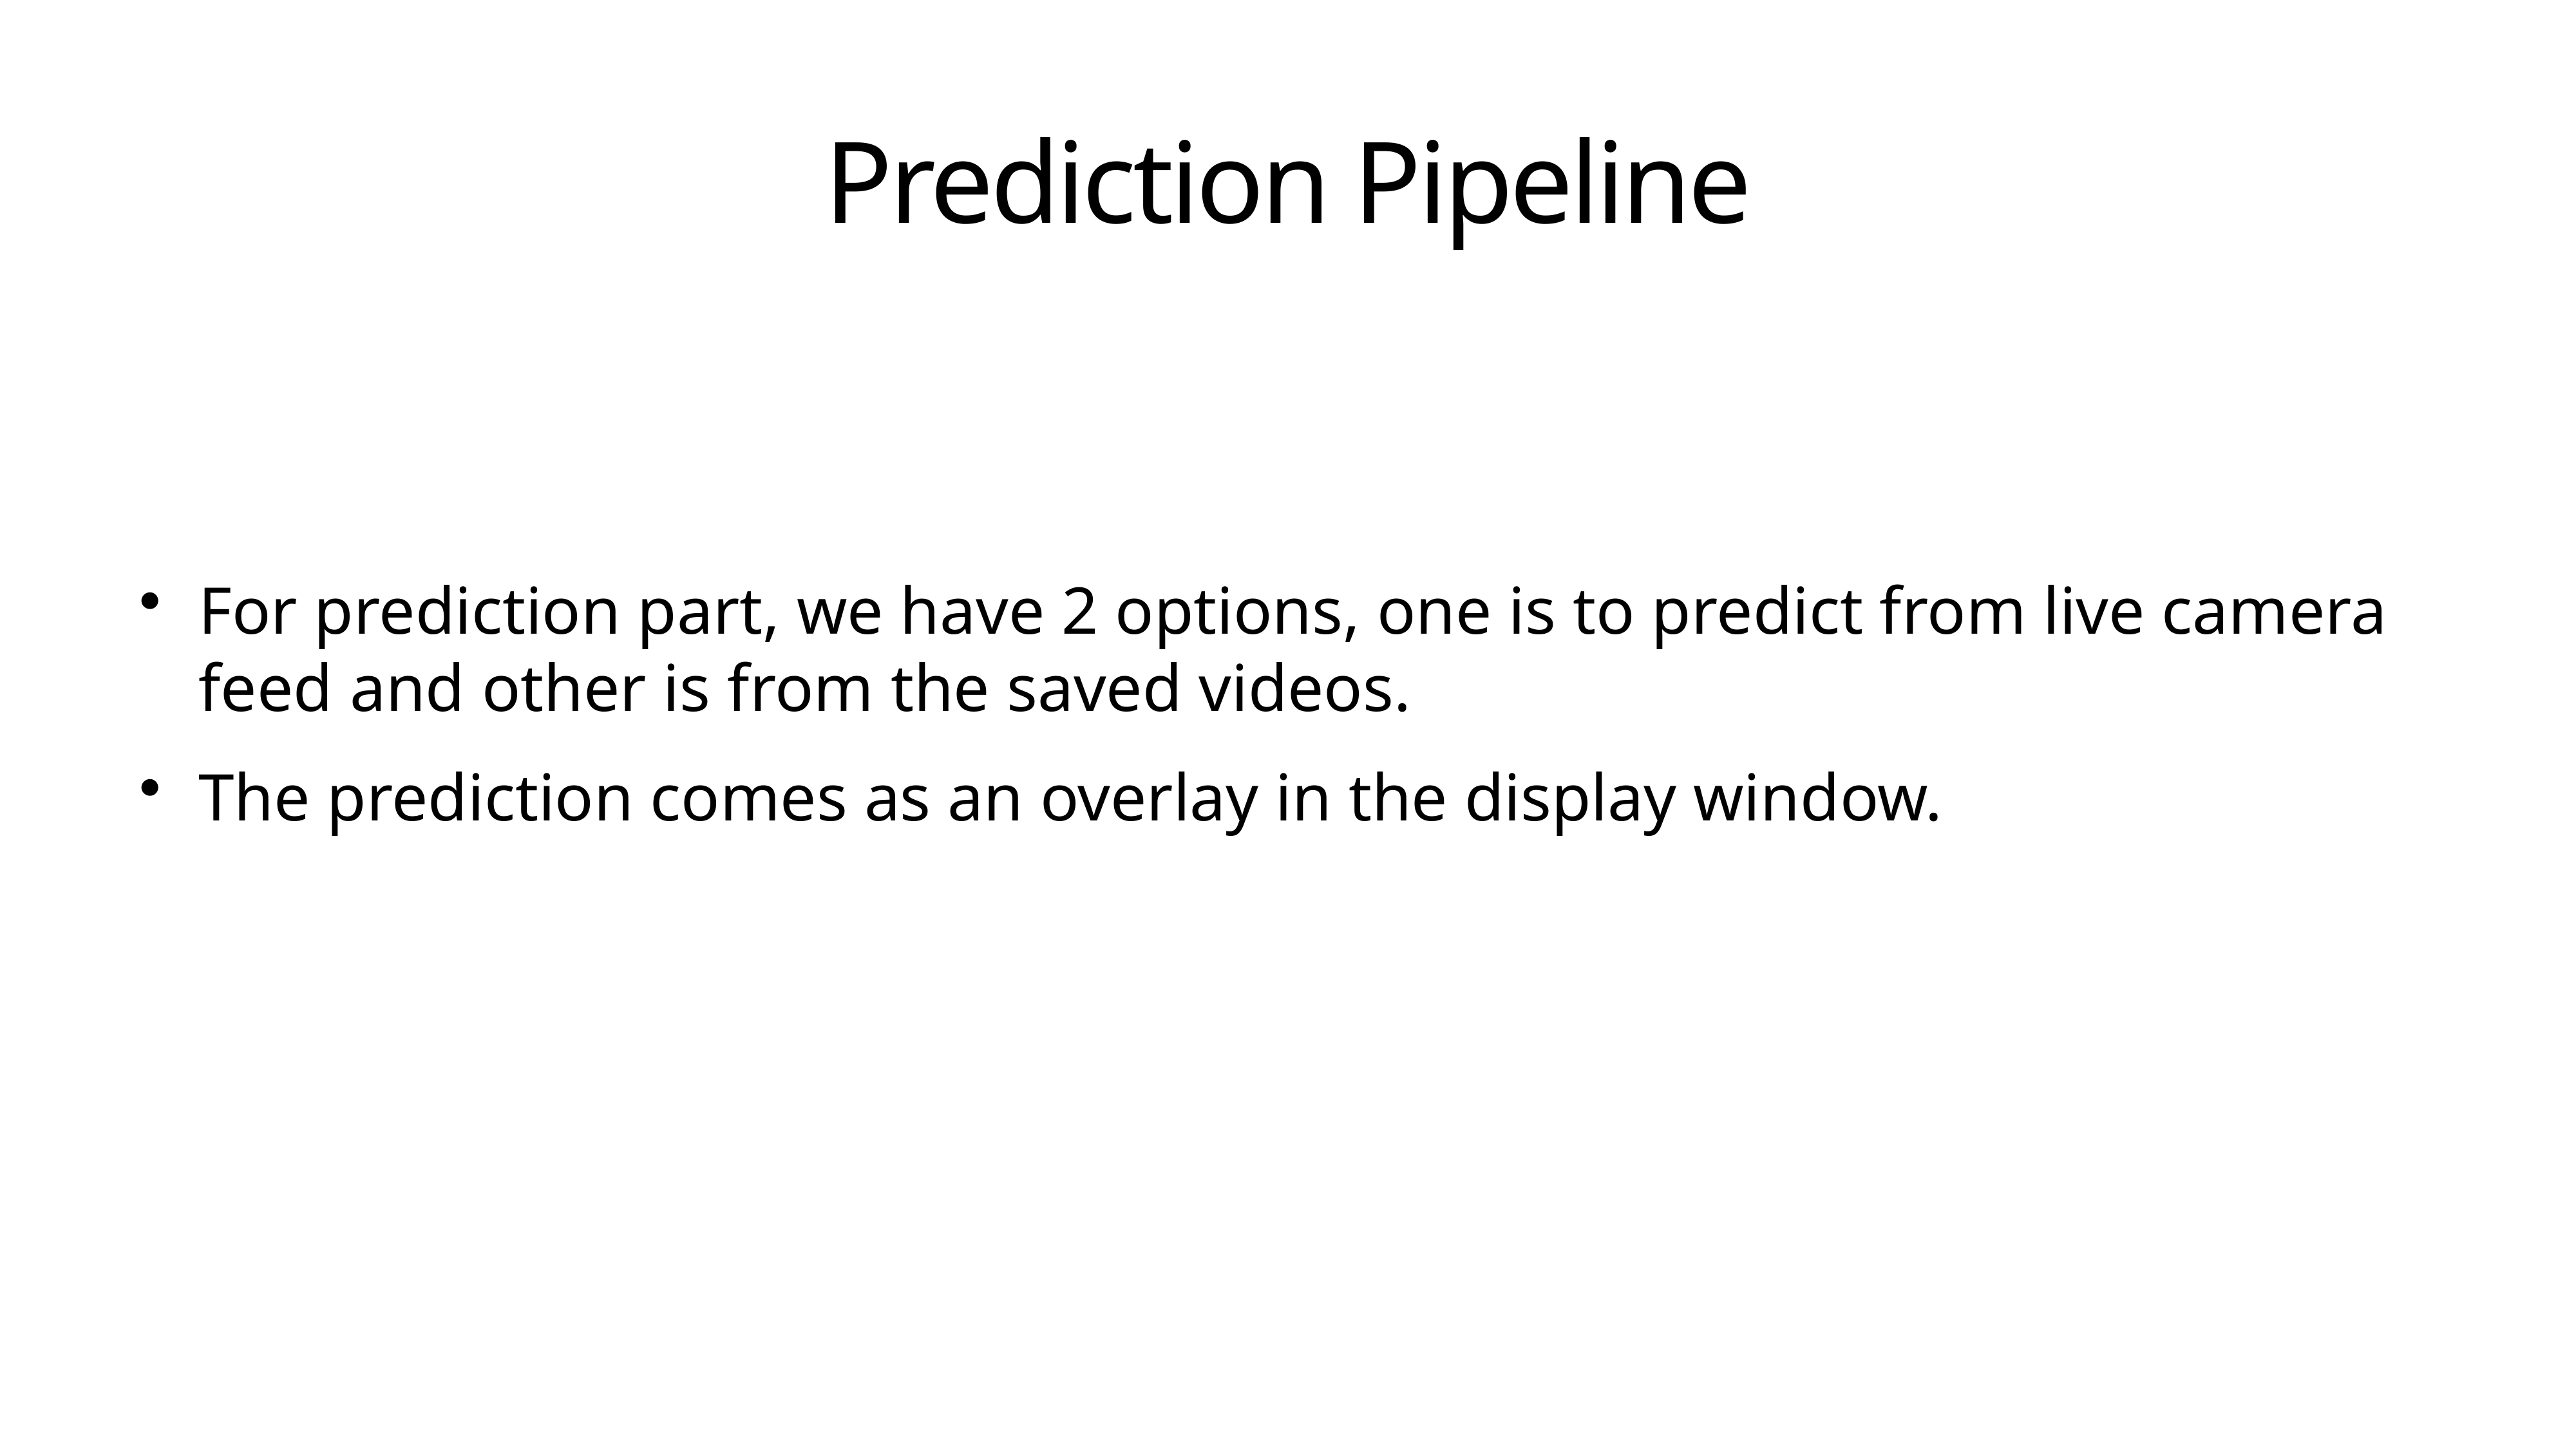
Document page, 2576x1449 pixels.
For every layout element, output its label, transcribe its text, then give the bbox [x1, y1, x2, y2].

title Prediction Pipeline [133, 85, 2443, 251]
list For prediction part, we have 2 options, one is to predict from live camera feed and other is from the saved videos. The prediction comes as an overlay in the display window. [133, 564, 2443, 886]
